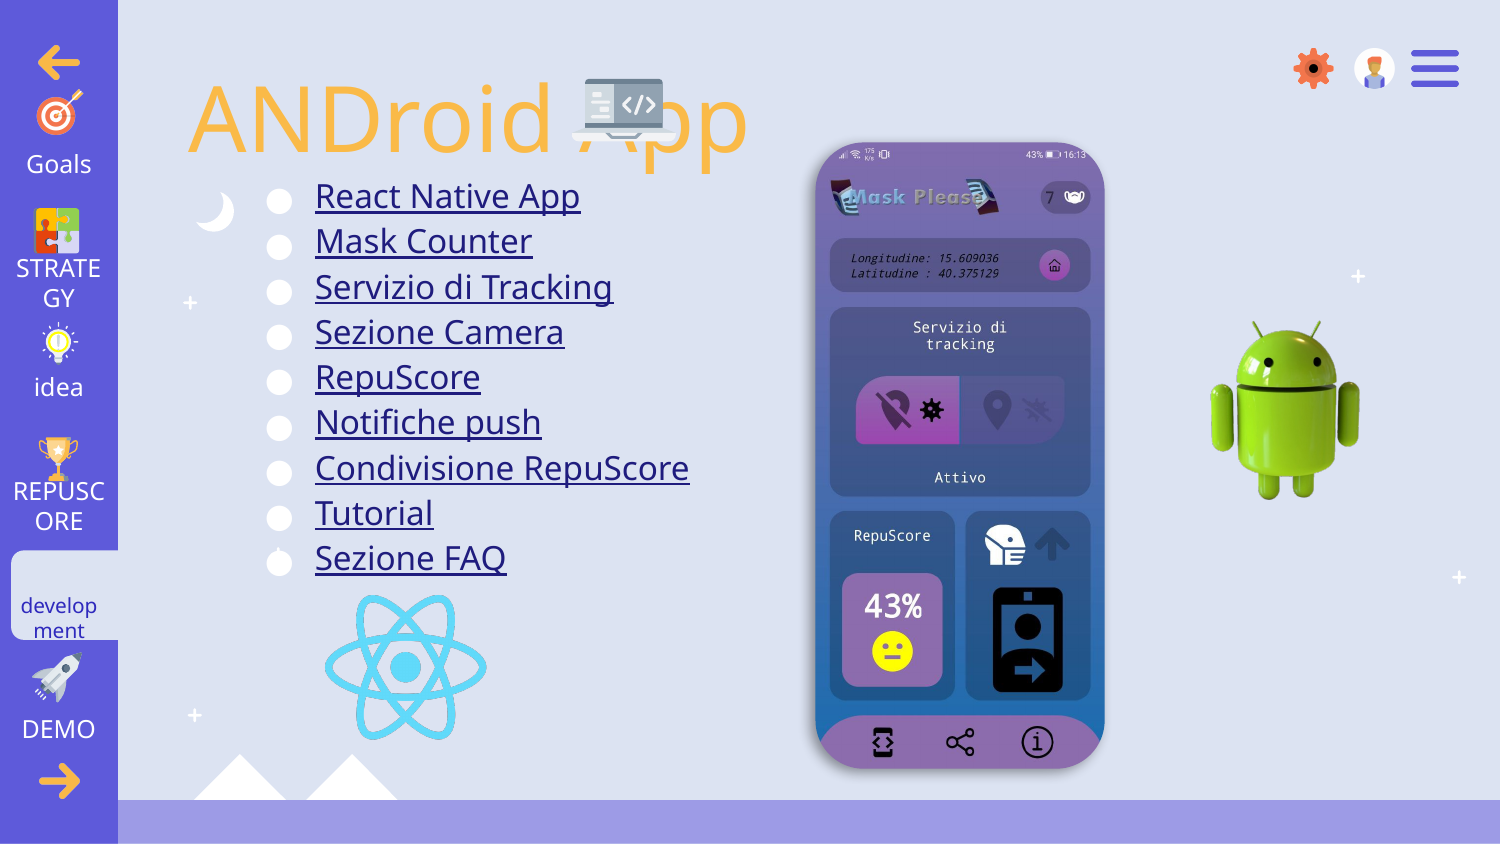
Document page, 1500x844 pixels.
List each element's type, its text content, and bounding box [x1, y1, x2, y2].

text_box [571, 78, 677, 142]
picture [266, 569, 544, 766]
text_box [11, 550, 121, 640]
picture [1411, 48, 1459, 89]
picture [38, 44, 80, 81]
text_box React Native App Mask Counter Servizio di Tracking Sezione Camera RepuScore Notifiche push Condivisione RepuScore Tutorial Sezione FAQ [239, 84, 690, 629]
picture [1290, 48, 1337, 89]
picture [1350, 48, 1398, 89]
title ANDroid App [188, 68, 1332, 163]
text_box development [11, 595, 107, 640]
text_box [33, 207, 80, 254]
picture [1186, 315, 1377, 507]
picture [815, 142, 1105, 769]
text_box STRATEGY [11, 260, 107, 304]
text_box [41, 321, 79, 366]
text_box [31, 652, 83, 703]
text_box idea [11, 364, 107, 409]
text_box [38, 437, 79, 482]
text_box Goals [11, 141, 107, 185]
picture [33, 89, 87, 136]
picture [38, 763, 80, 799]
text_box REPUSCORE [11, 483, 107, 528]
text_box DEMO [11, 706, 107, 750]
